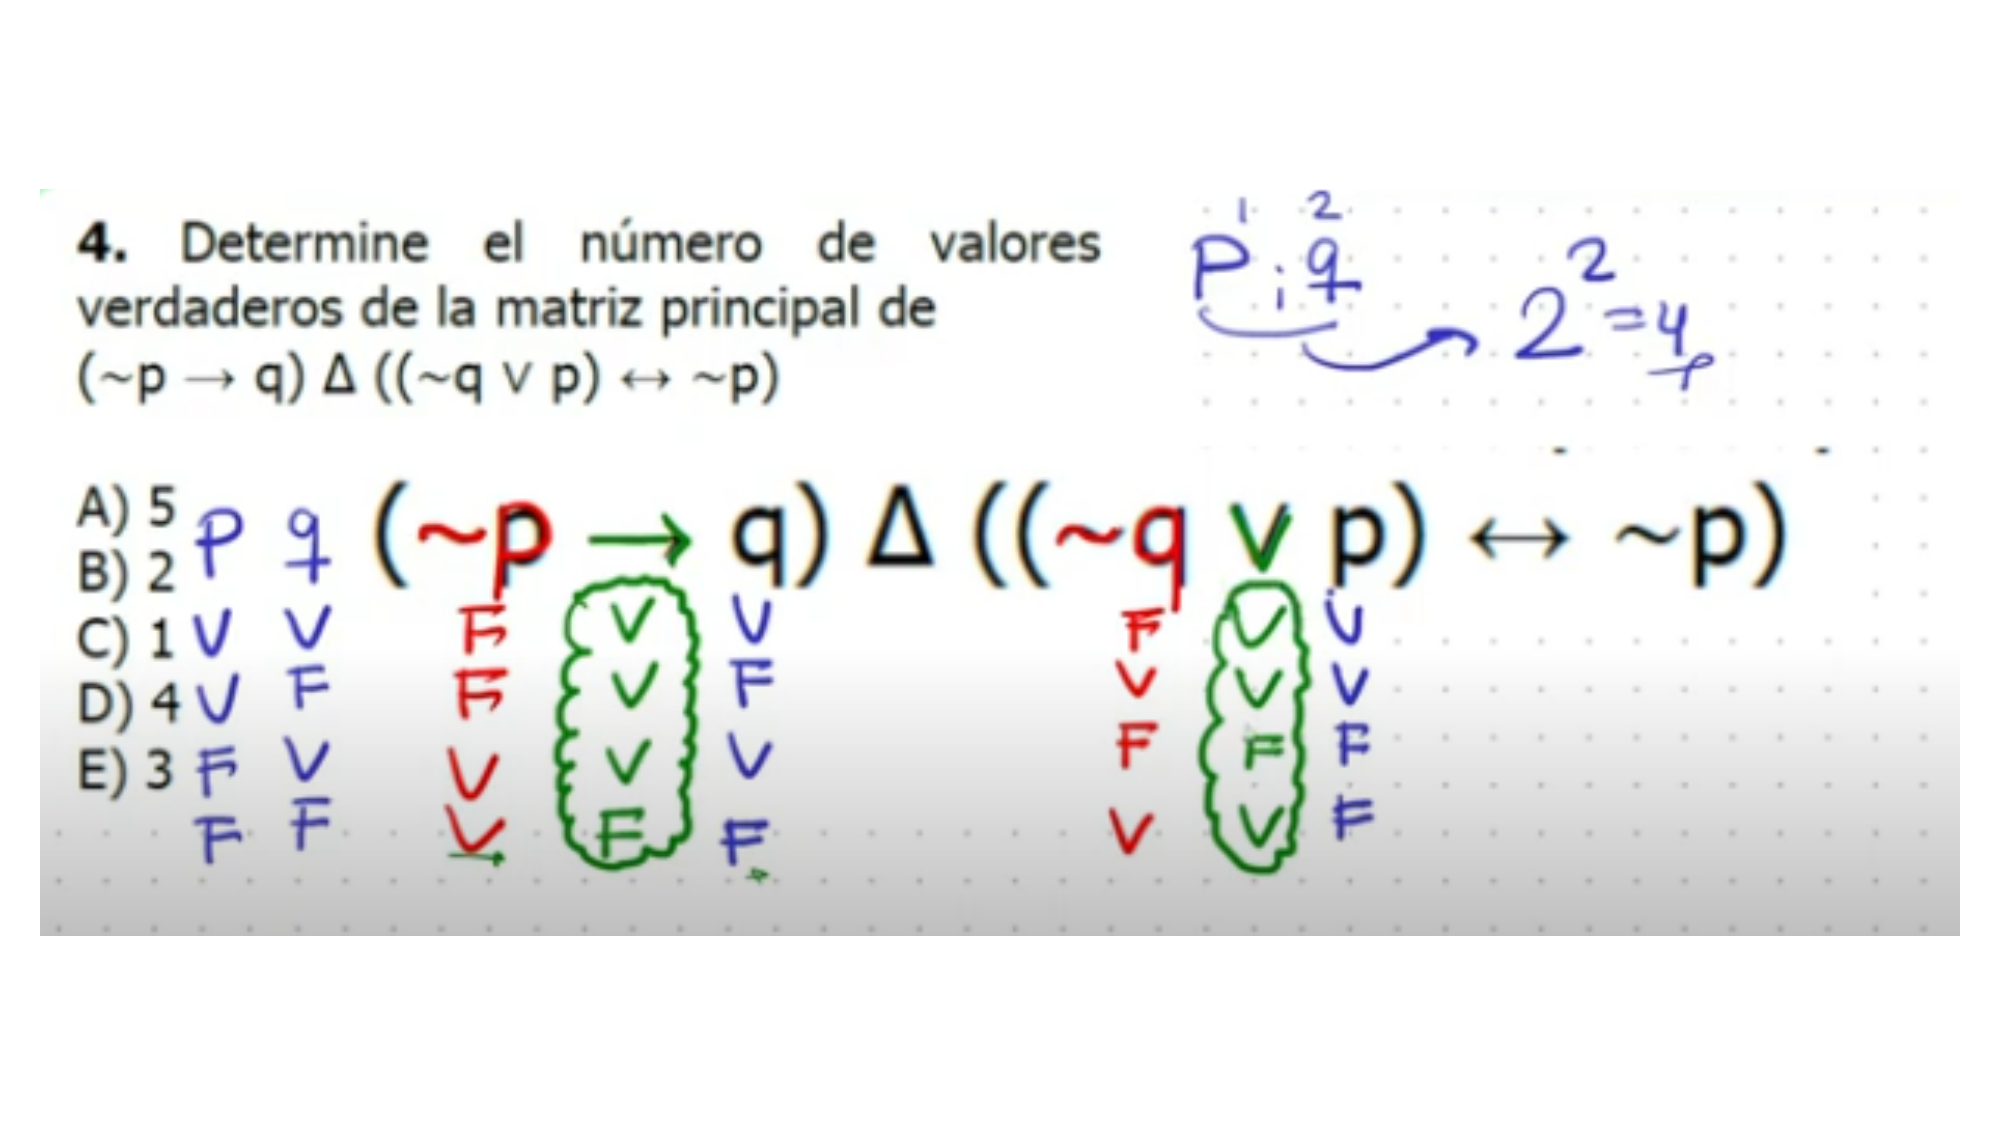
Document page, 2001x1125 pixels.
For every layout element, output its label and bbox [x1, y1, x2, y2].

picture [40, 189, 1960, 936]
